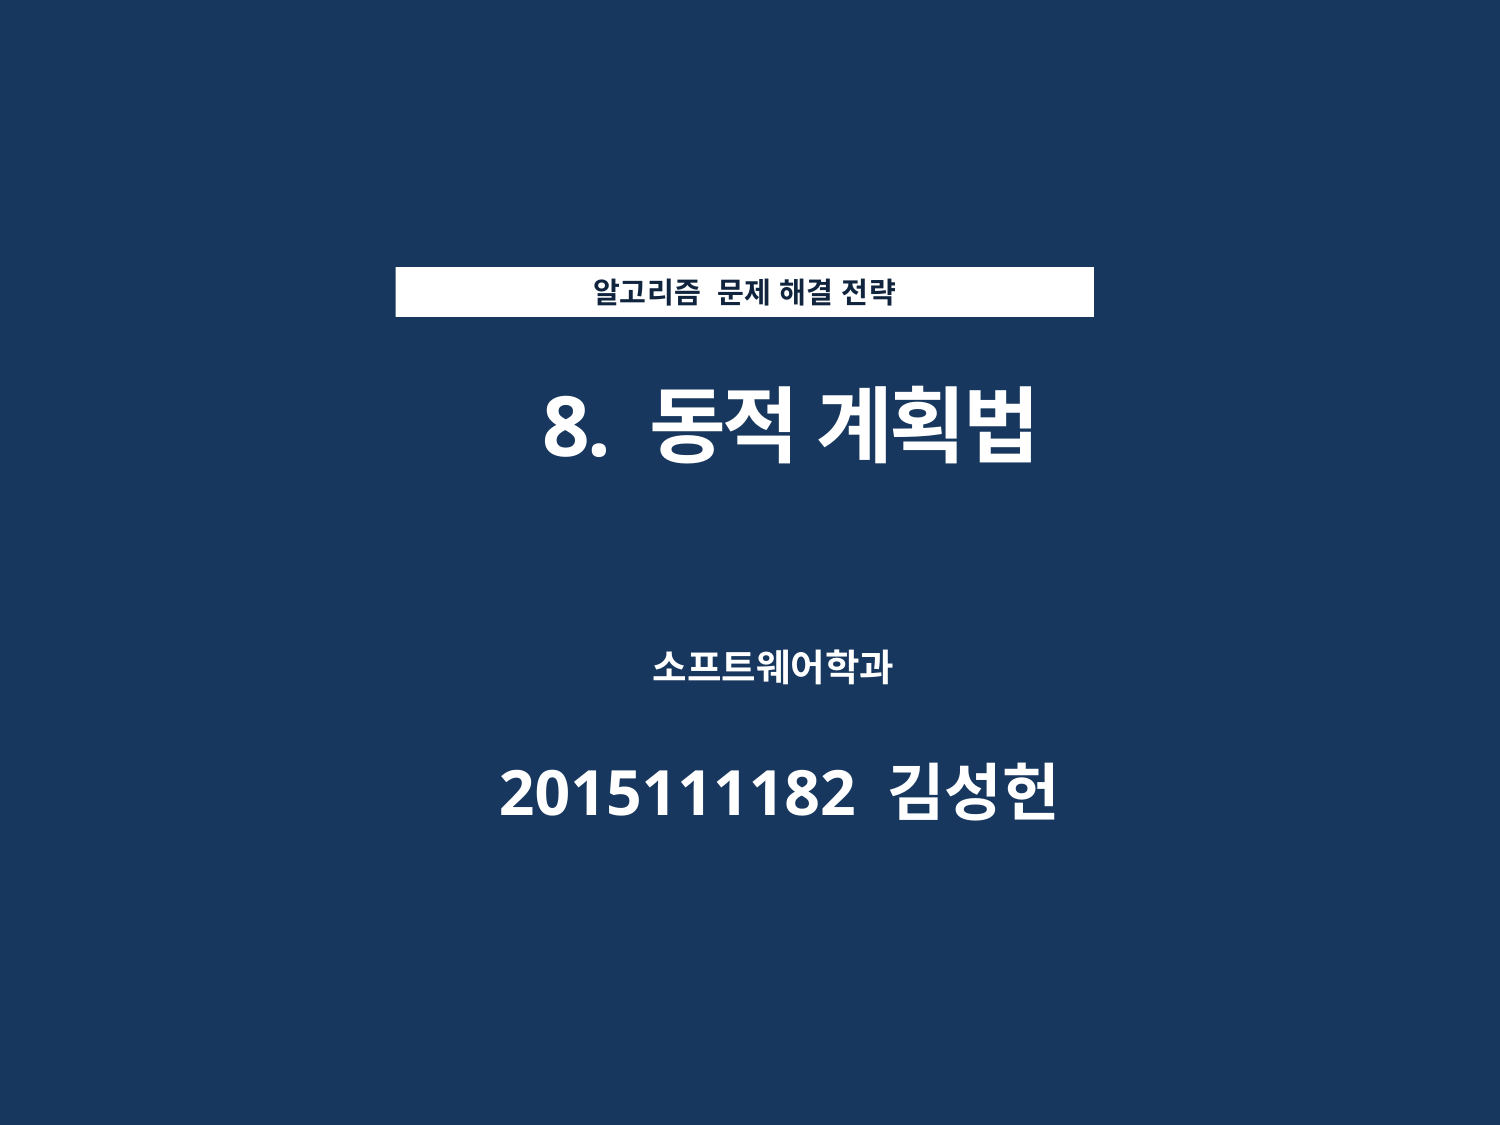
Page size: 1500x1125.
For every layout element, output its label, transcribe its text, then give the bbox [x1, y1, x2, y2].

text_box 알고리즘 문제 해결 전략 [395, 267, 1094, 317]
text_box 2015111182 김성헌 [407, 745, 1152, 836]
text_box 소프트웨어학과 [478, 636, 1069, 697]
text_box 8. 동적 계획법 [206, 365, 1376, 481]
